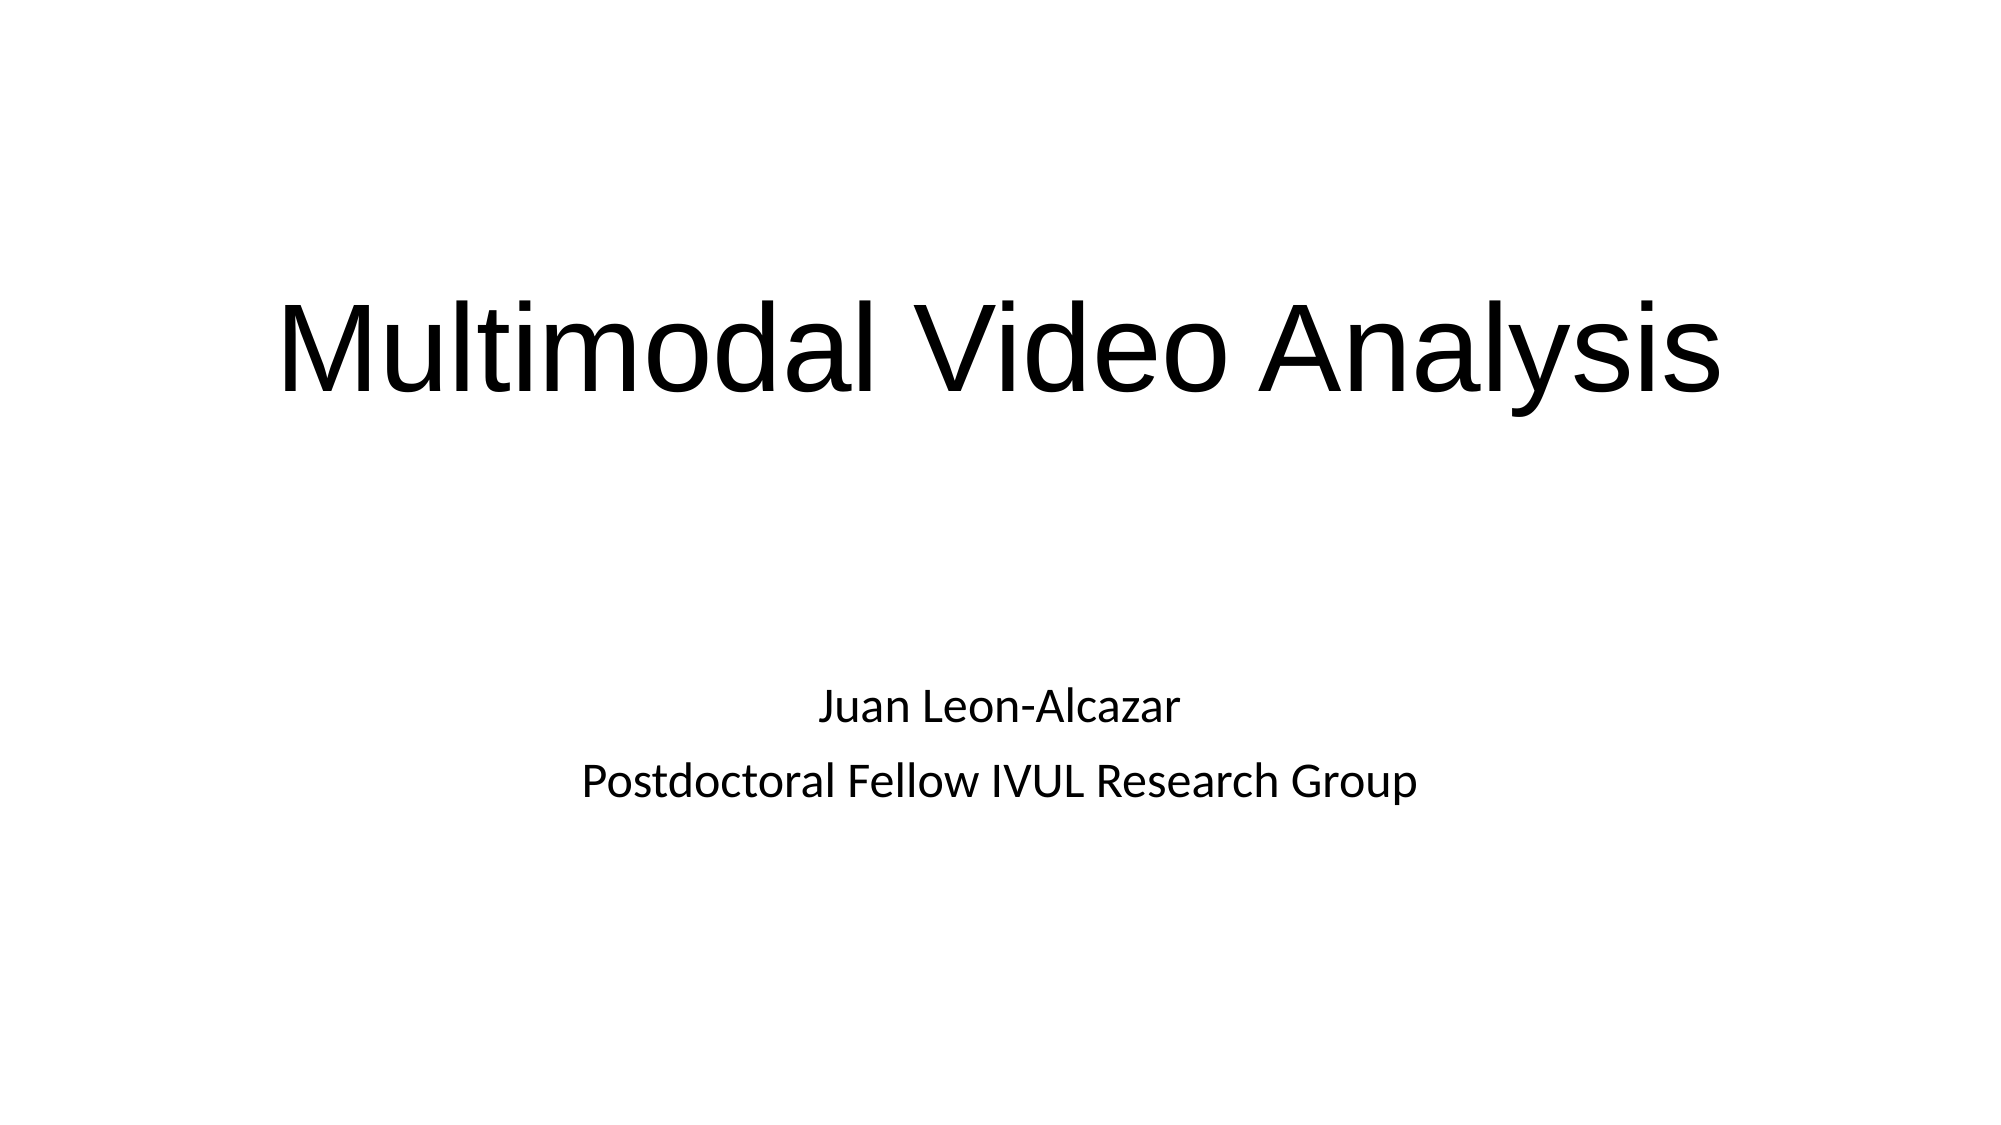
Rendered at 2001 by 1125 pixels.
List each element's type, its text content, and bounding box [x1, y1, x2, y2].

title Multimodal Video Analysis [249, 184, 1750, 576]
subtitle Juan Leon-Alcazar Postdoctoral Fellow IVUL Research Group [249, 590, 1750, 863]
